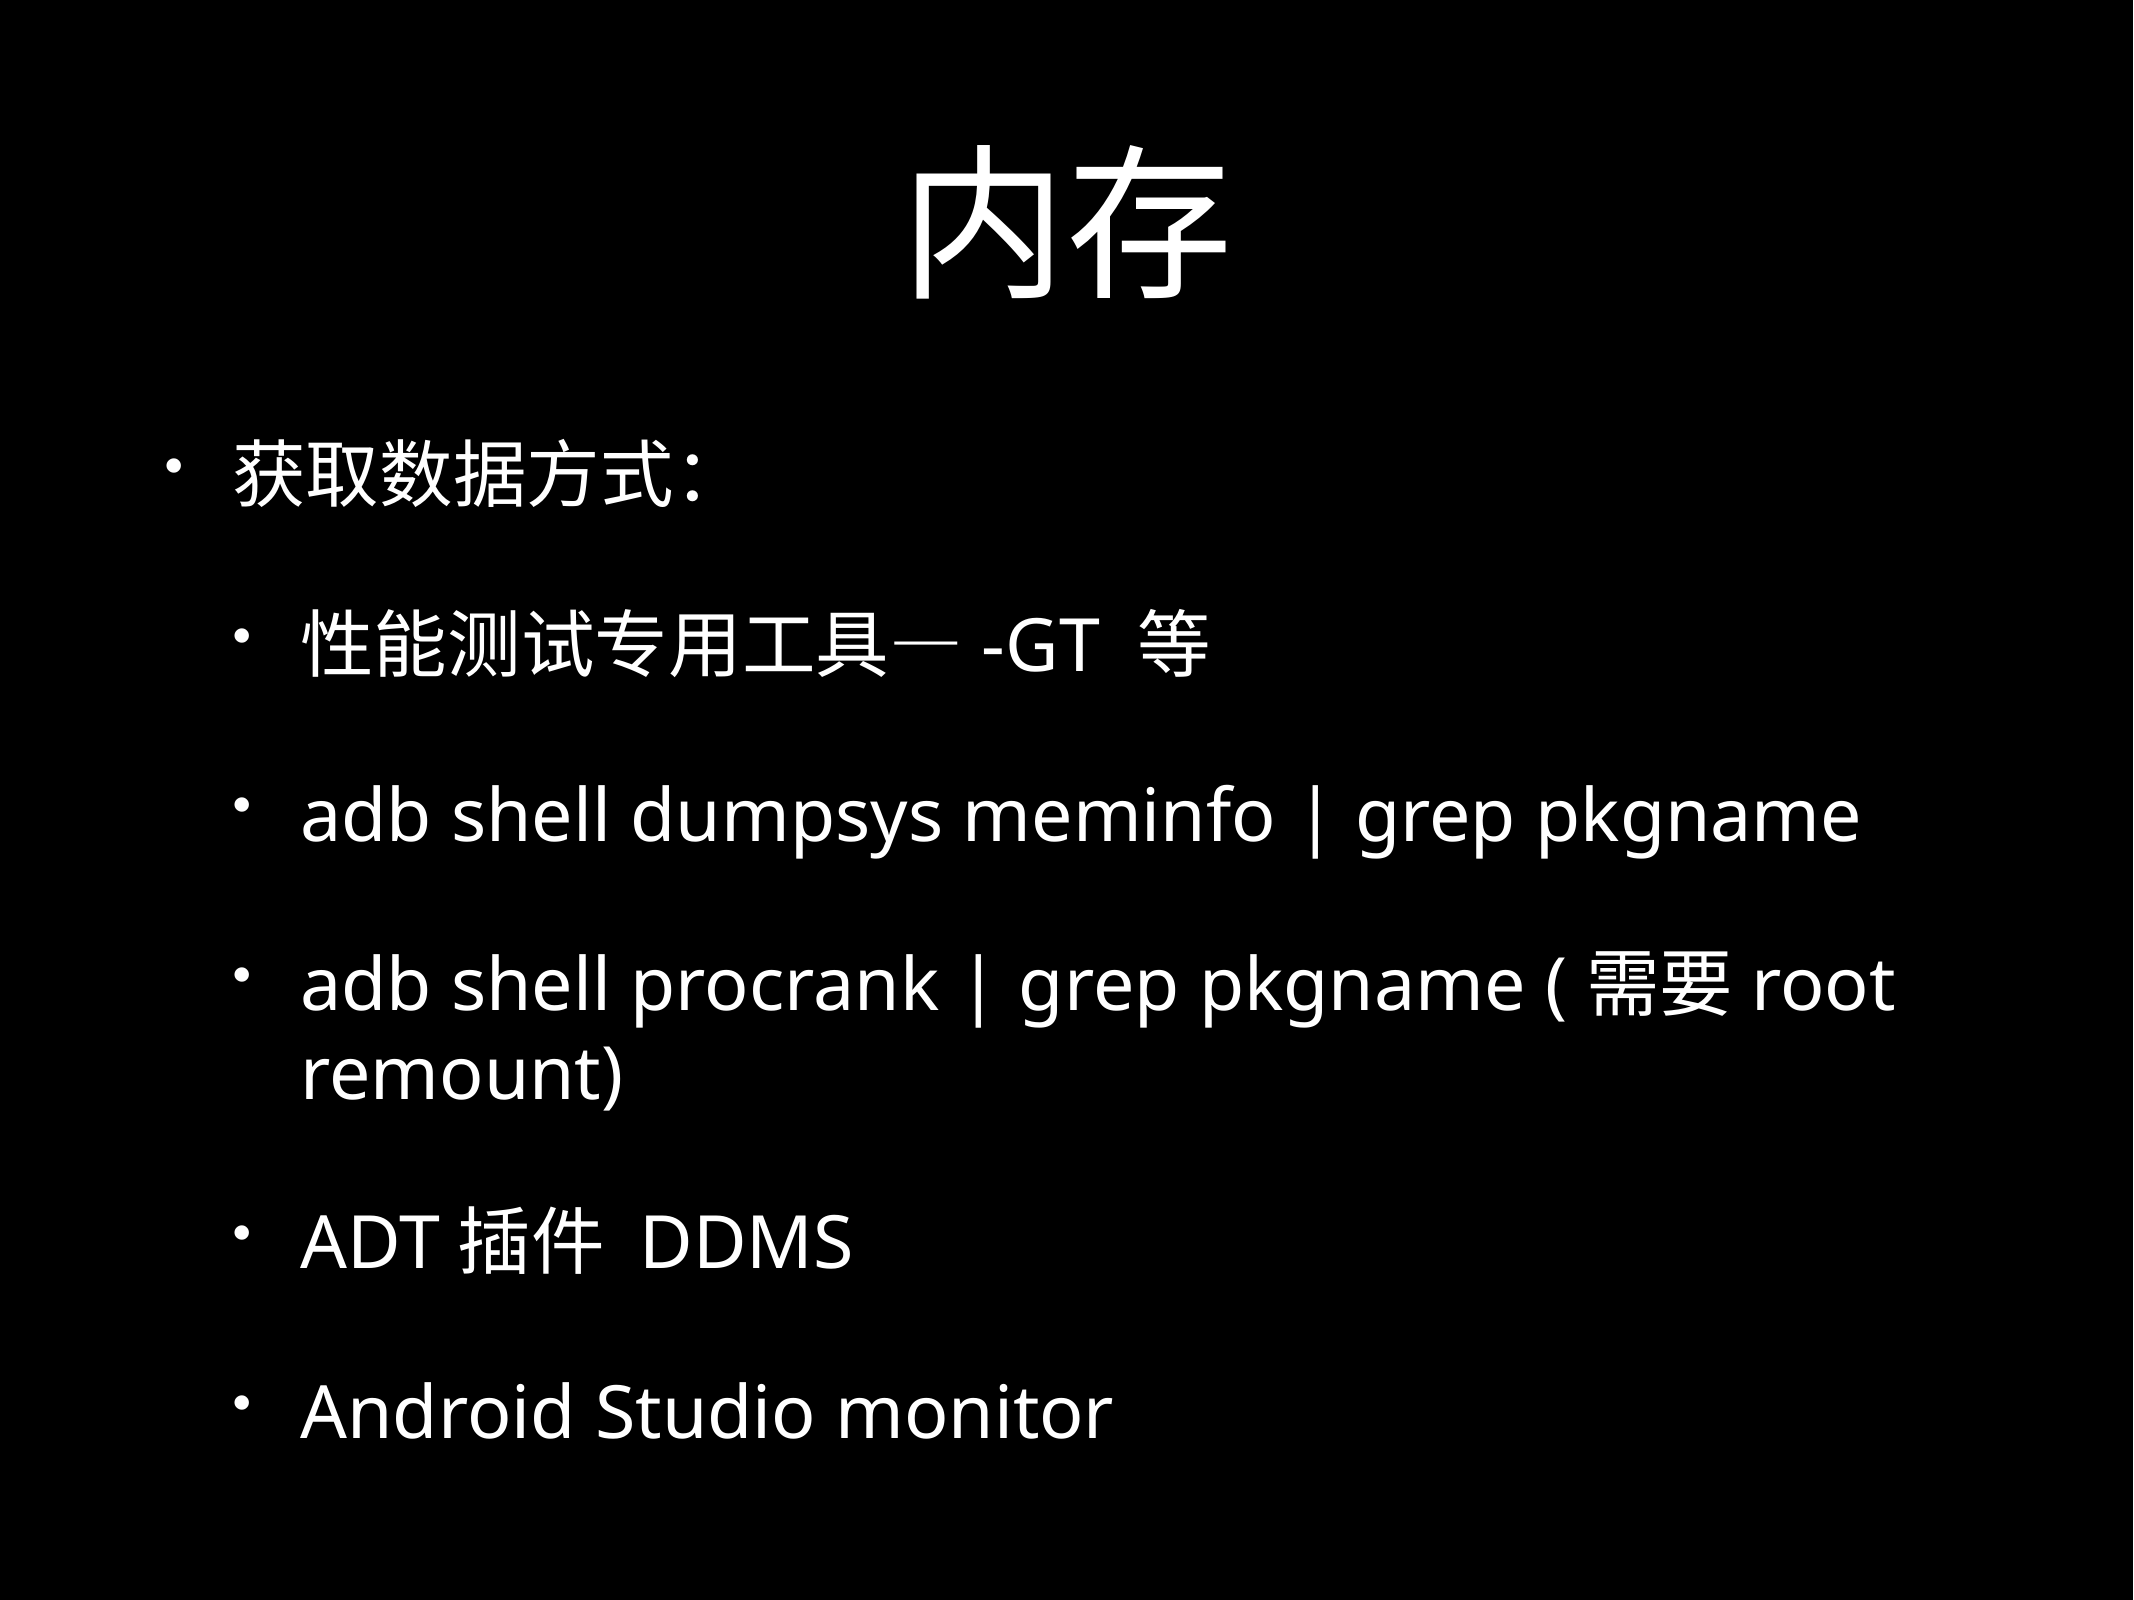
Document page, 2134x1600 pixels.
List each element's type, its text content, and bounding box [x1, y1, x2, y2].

title 内存 [155, 41, 1978, 397]
list 获取数据方式： 性能测试专用工具—-GT 等 adb shell dumpsys meminfo | grep pkgname adb shell procrank | grep pkgname (需要root remount) ADT插件 DDMS Android Studio monitor [155, 424, 1978, 1457]
